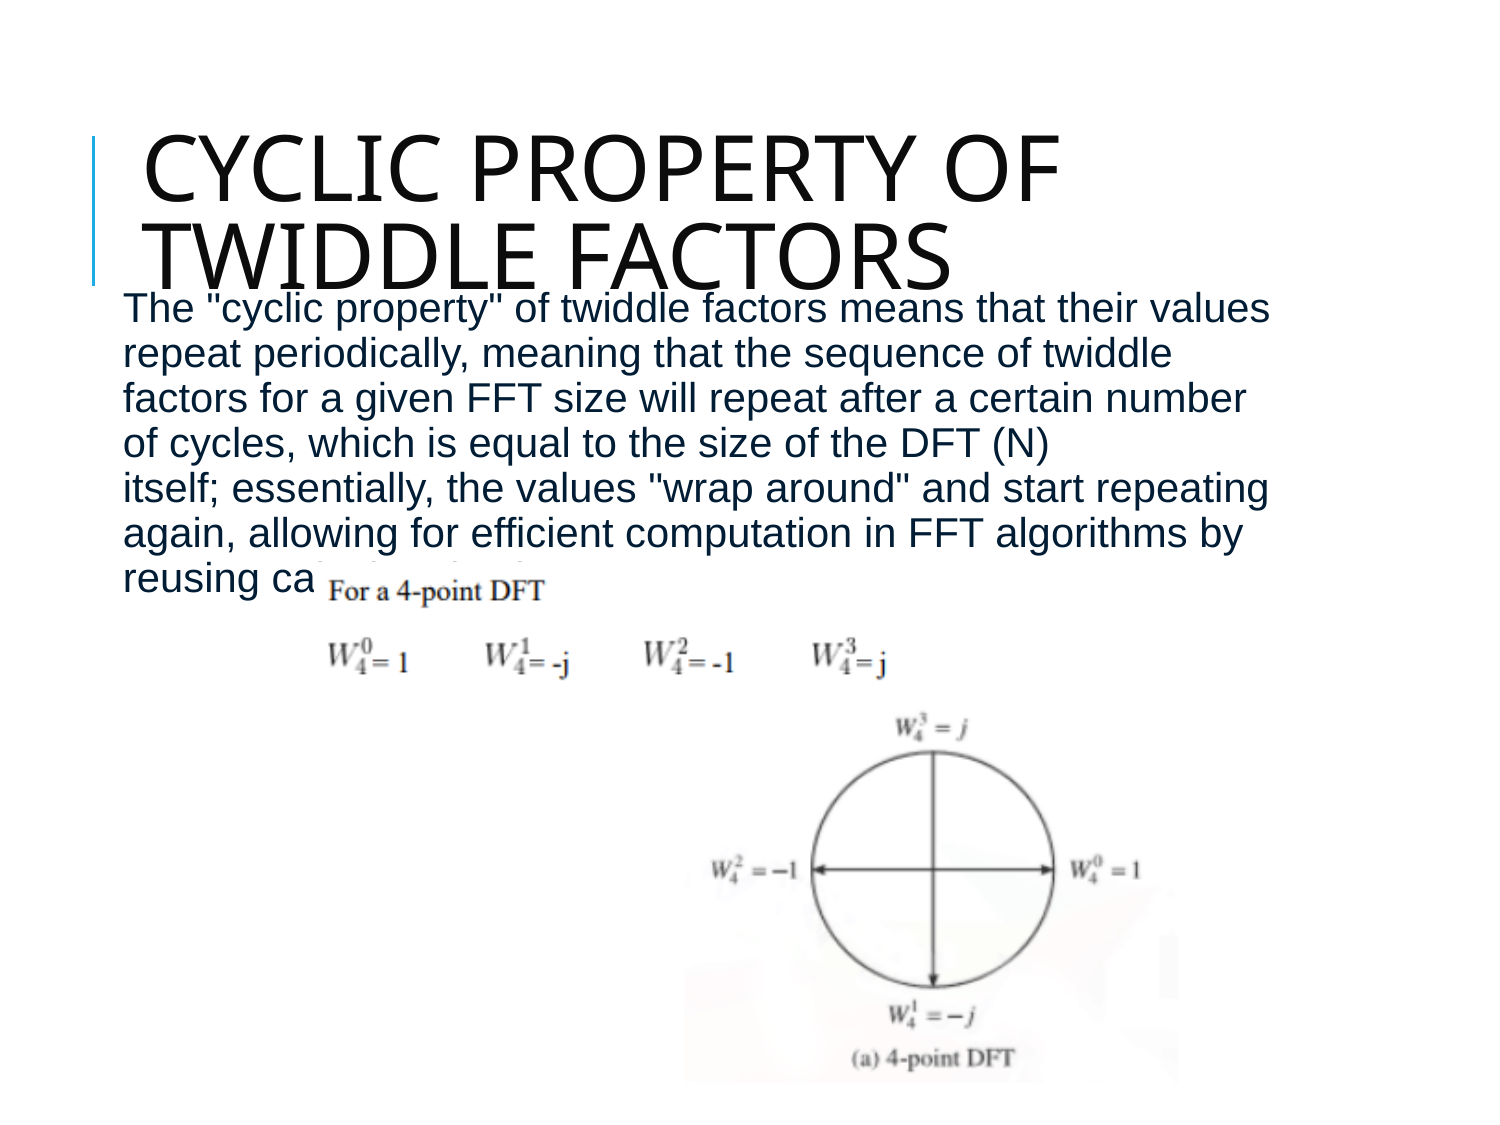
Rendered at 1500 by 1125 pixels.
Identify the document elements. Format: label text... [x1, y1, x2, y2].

list The "cyclic property" of twiddle factors means that their values repeat periodically, meaning that the sequence of twiddle factors for a given FFT size will repeat after a certain number of cycles, which is equal to the size of the DFT (N) itself; essentially, the values "wrap around" and start repeating again, allowing for efficient computation in FFT algorithms by reusing calculated values. [100, 278, 1297, 939]
picture [314, 562, 1186, 1084]
title CYCLIC PROPERTY OF TWIDDLE FACTORS [126, 96, 1322, 342]
